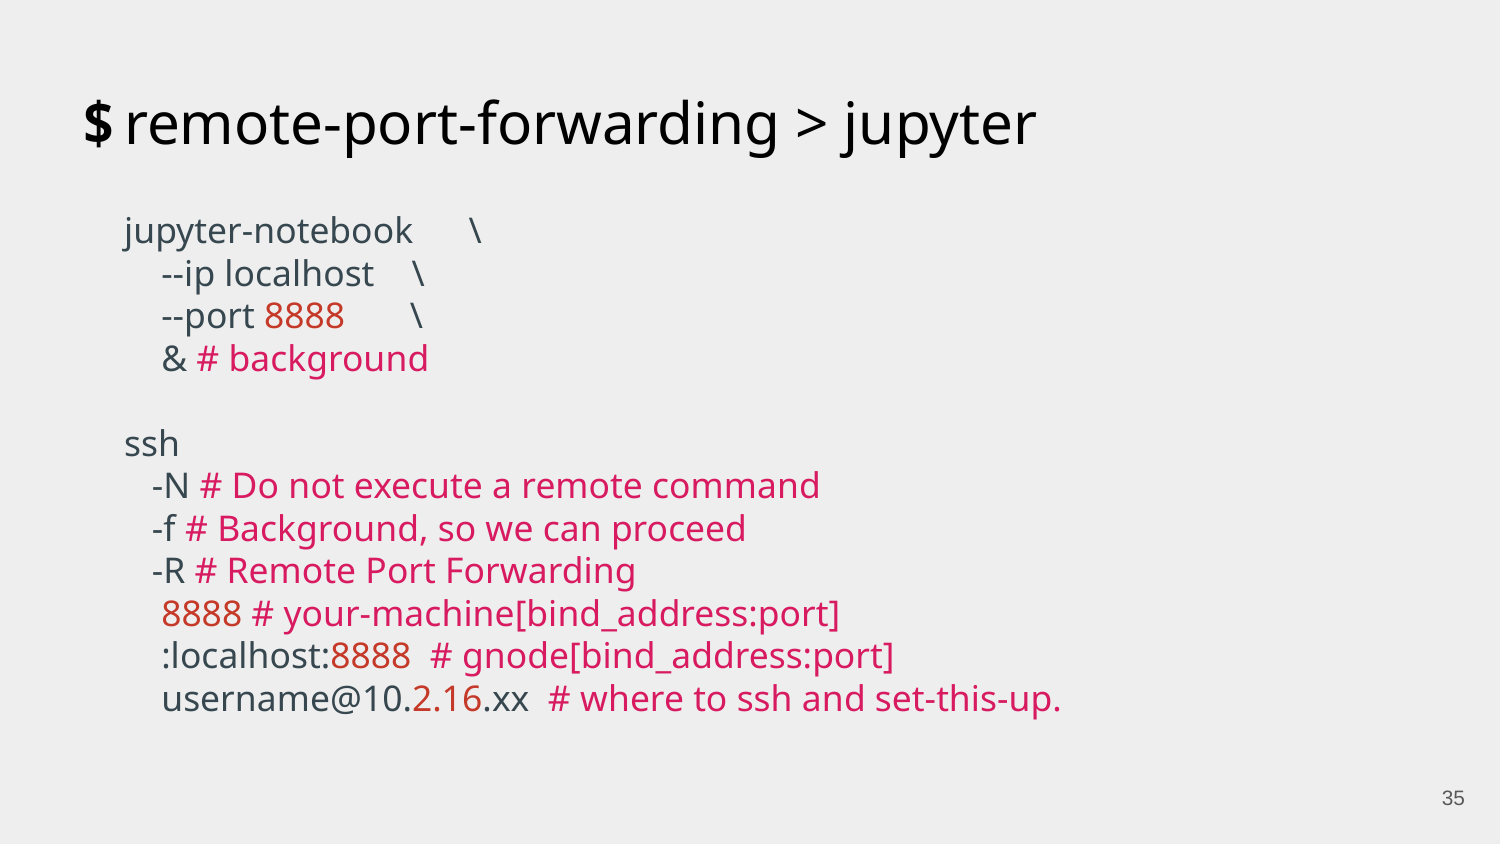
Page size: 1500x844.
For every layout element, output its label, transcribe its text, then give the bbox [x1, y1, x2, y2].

list jupyter-notebook \ --ip localhost \ --port 8888 \ & # background ssh -N # Do not execute a remote command -f # Background, so we can proceed -R # Remote Port Forwarding 8888 # your-machine[bind_address:port] :localhost:8888 # gnode[bind_address:port] username@10.2.16.xx # where to ssh and set-this-up. [109, 193, 1449, 750]
slide_number ‹#› [1389, 764, 1480, 830]
title remote-port-forwarding > jupyter [109, 70, 1449, 167]
